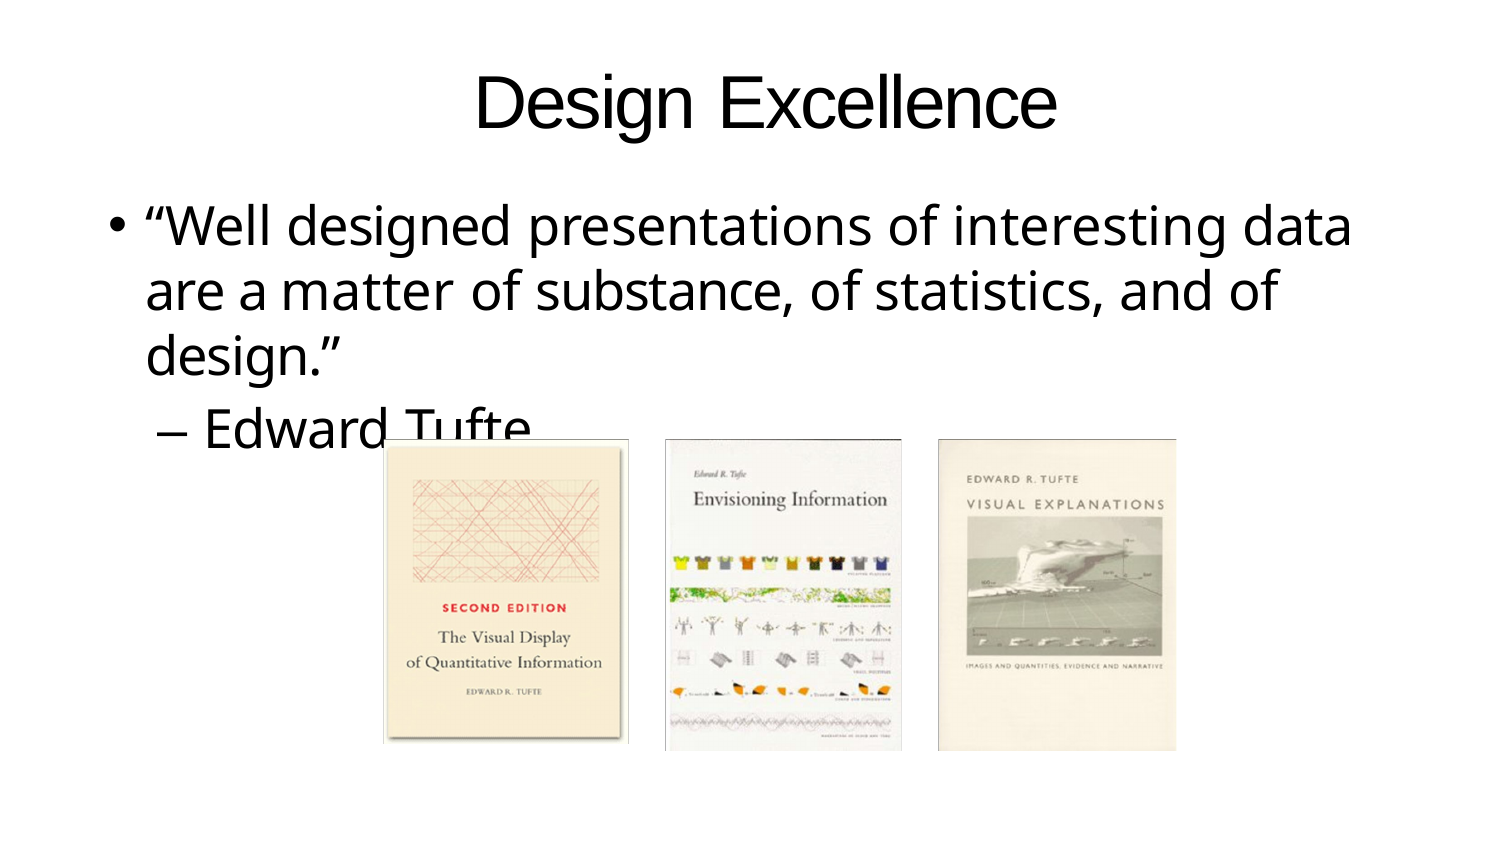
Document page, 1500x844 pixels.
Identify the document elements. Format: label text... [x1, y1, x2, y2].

text_box [665, 439, 902, 751]
text_box [383, 439, 629, 744]
text_box [938, 439, 1177, 751]
title Design Excellence [472, 52, 1096, 189]
text_box “Well designed presentations of interesting data are a matter of substance, of statistics, and of design.” – Edward Tufte [106, 189, 1396, 460]
